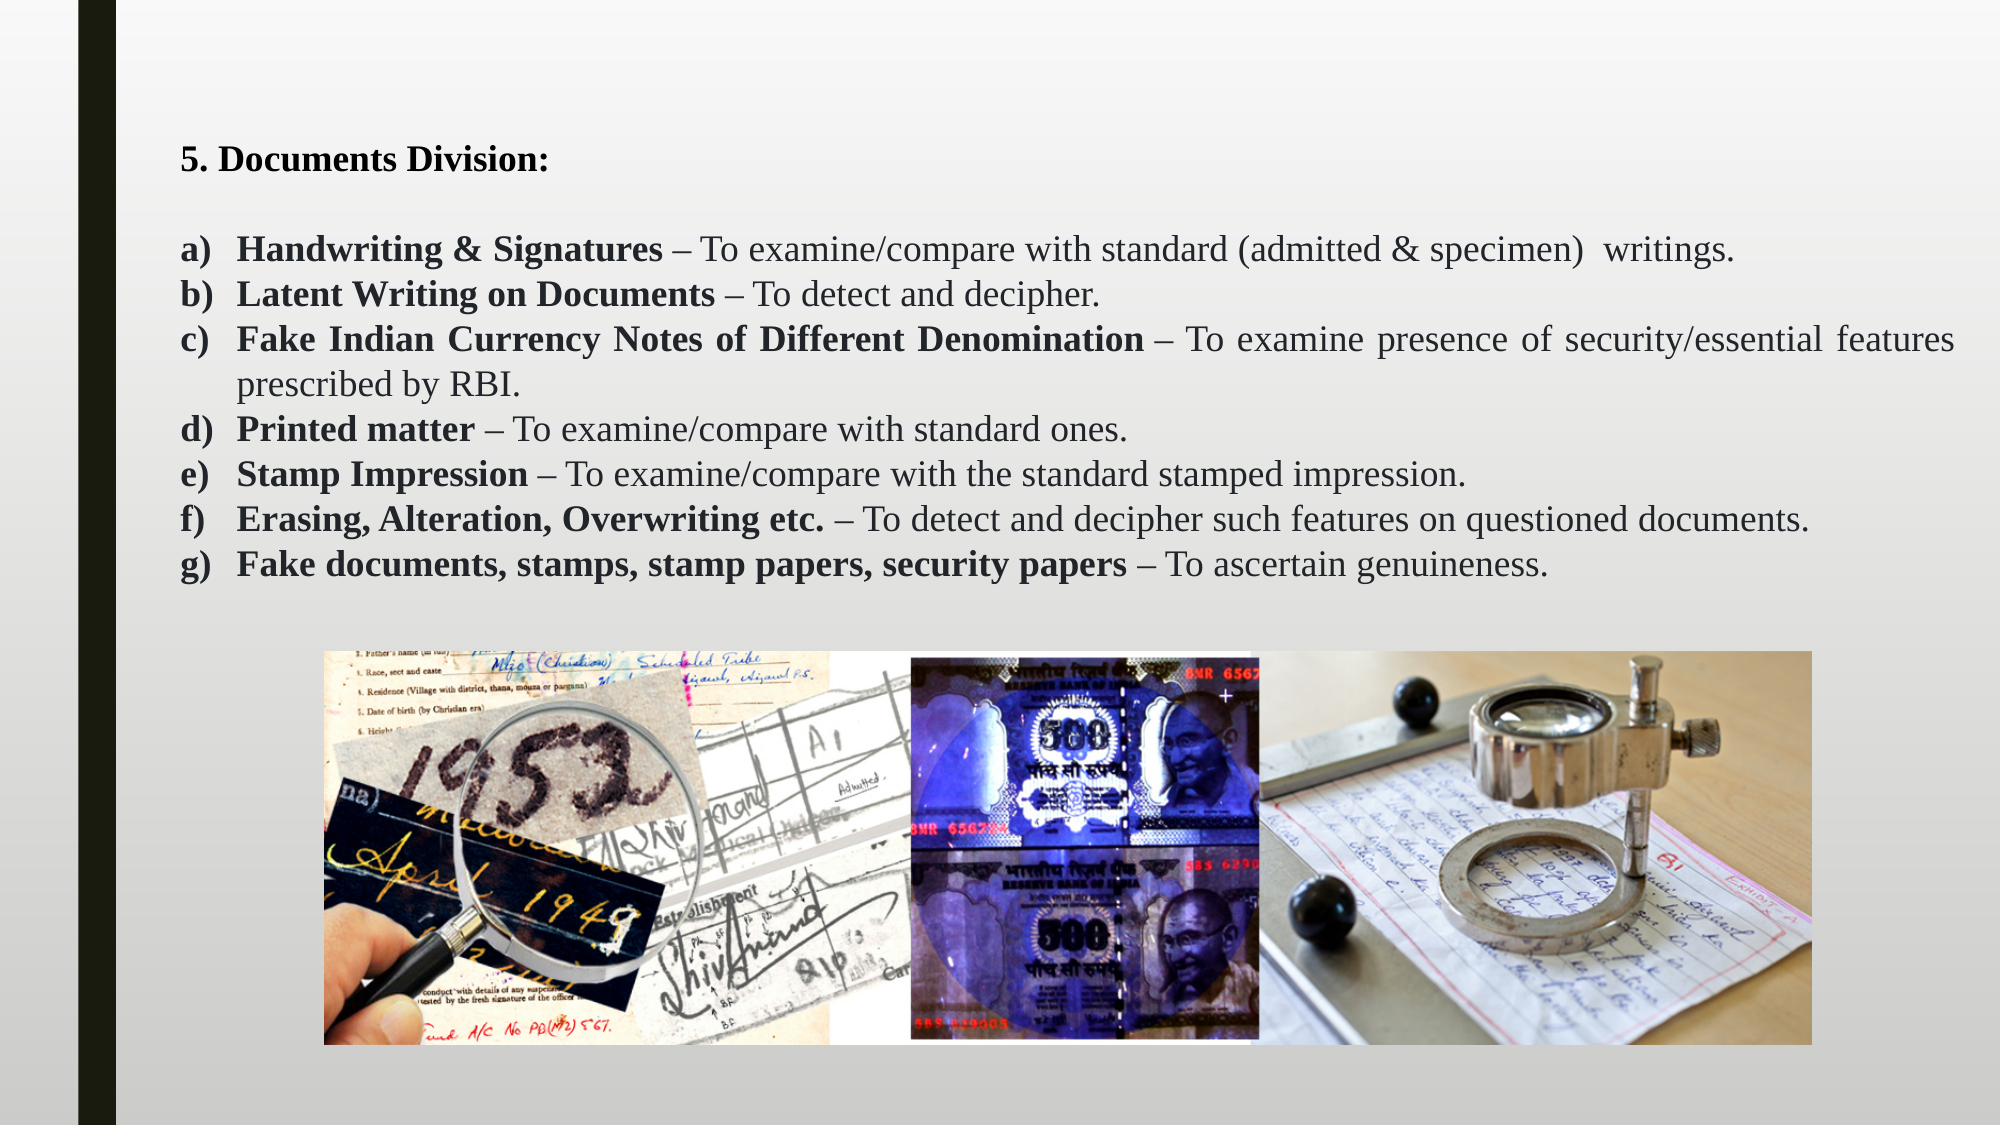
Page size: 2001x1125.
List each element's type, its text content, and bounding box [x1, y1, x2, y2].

text_box 5. Documents Division: Handwriting & Signatures – To examine/compare with standard (admitted & specimen) writings. Latent Writing on Documents – To detect and decipher. Fake Indian Currency Notes of Different Denomination – To examine presence of security/essential features prescribed by RBI. Printed matter – To examine/compare with standard ones. Stamp Impression – To examine/compare with the standard stamped impression. Erasing, Alteration, Overwriting etc. – To detect and decipher such features on questioned documents. Fake documents, stamps, stamp papers, security papers – To ascertain genuineness. [165, 126, 1972, 592]
text_box [46, 234, 2000, 977]
picture [324, 651, 1812, 1045]
